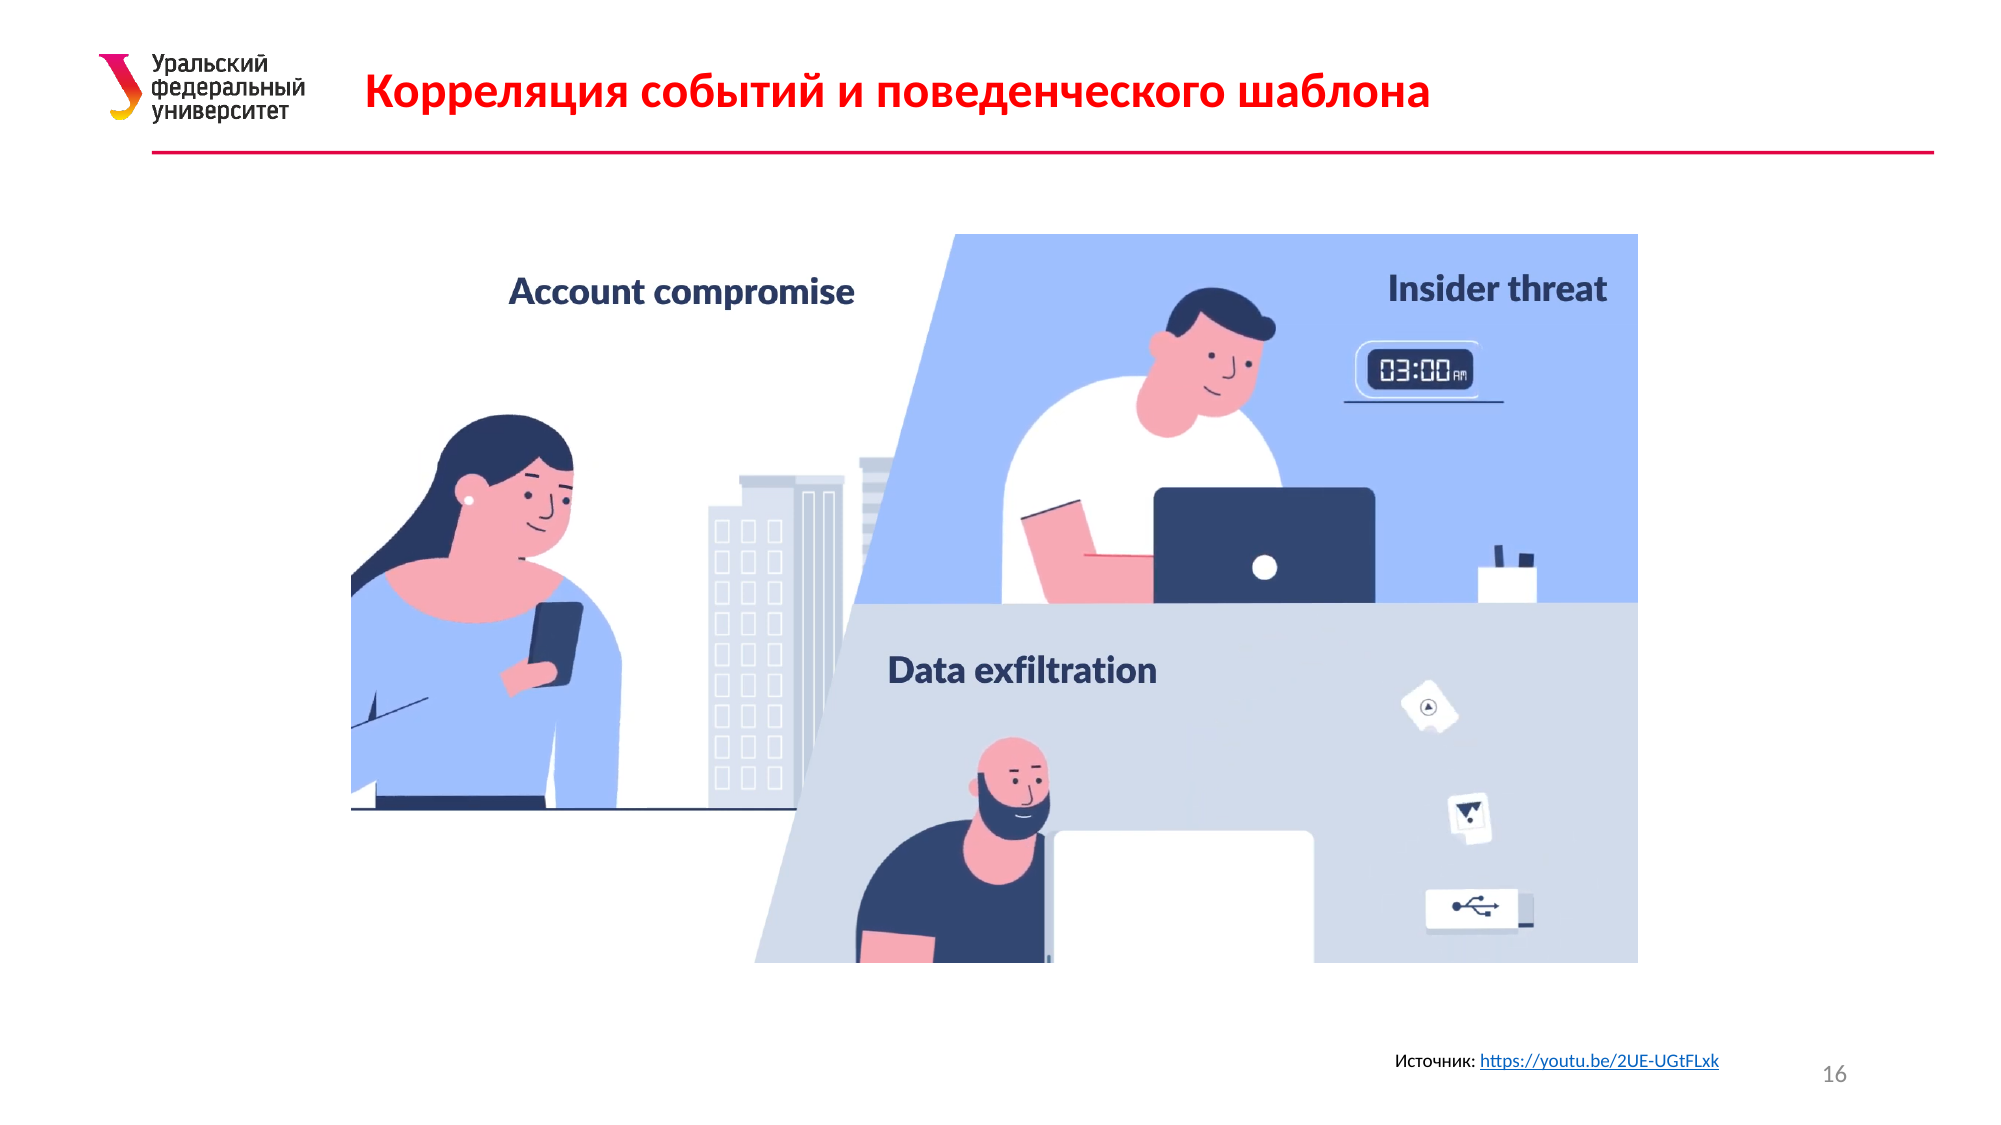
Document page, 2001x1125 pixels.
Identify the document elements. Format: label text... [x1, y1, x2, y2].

text_box Корреляция событий и поведенческого шаблона [350, 50, 1736, 125]
text_box [151, 150, 1935, 155]
picture [351, 234, 1638, 963]
slide_number 16 [1412, 1042, 1863, 1103]
picture [98, 52, 320, 124]
list Источник: https://youtu.be/2UE-UGtFLxk [707, 1043, 1736, 1080]
